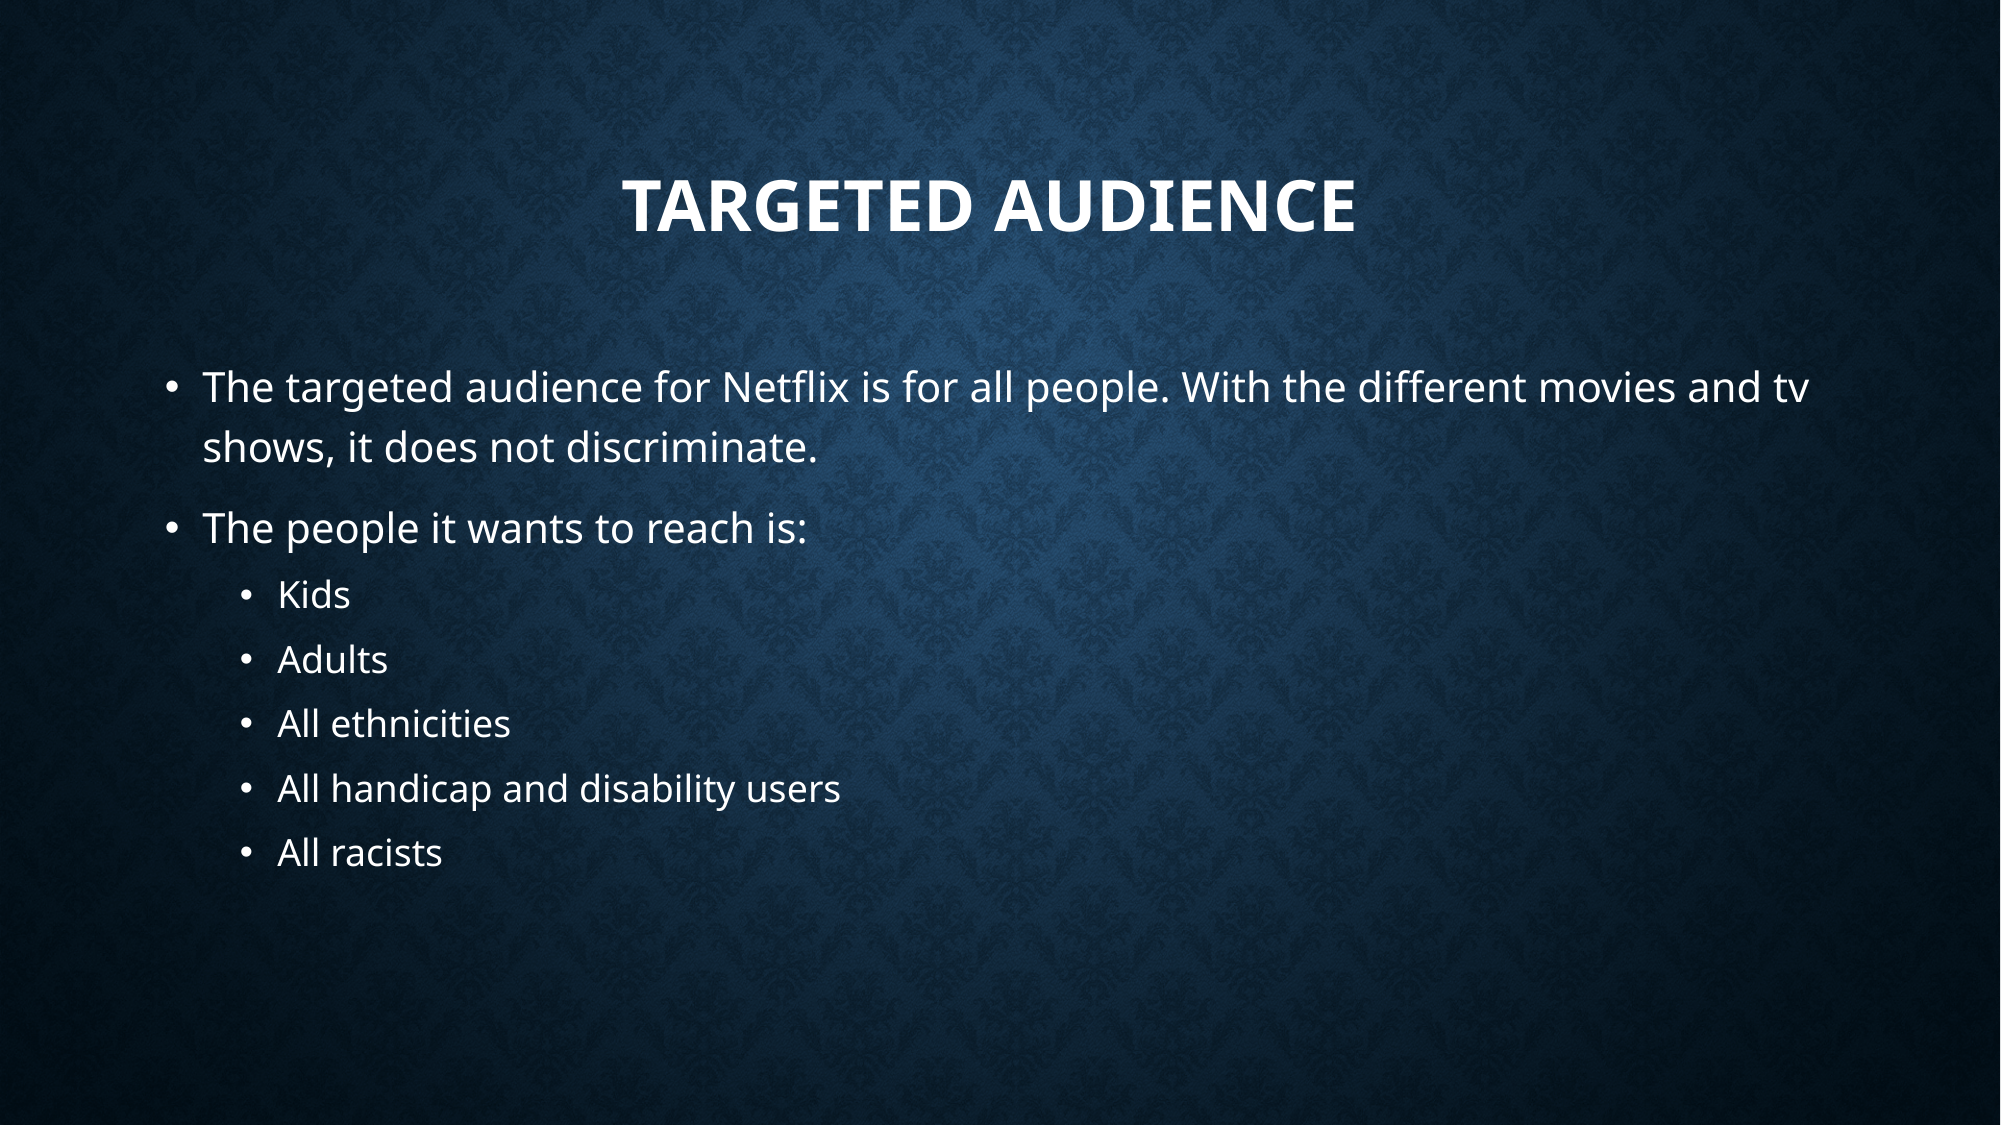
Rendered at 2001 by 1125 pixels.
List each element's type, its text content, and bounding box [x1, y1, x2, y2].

title Targeted Audience [149, 99, 1849, 318]
list The targeted audience for Netflix is for all people. With the different movies and tv shows, it does not discriminate. The people it wants to reach is: Kids Adults All ethnicities All handicap and disability users All racists [149, 343, 1849, 950]
